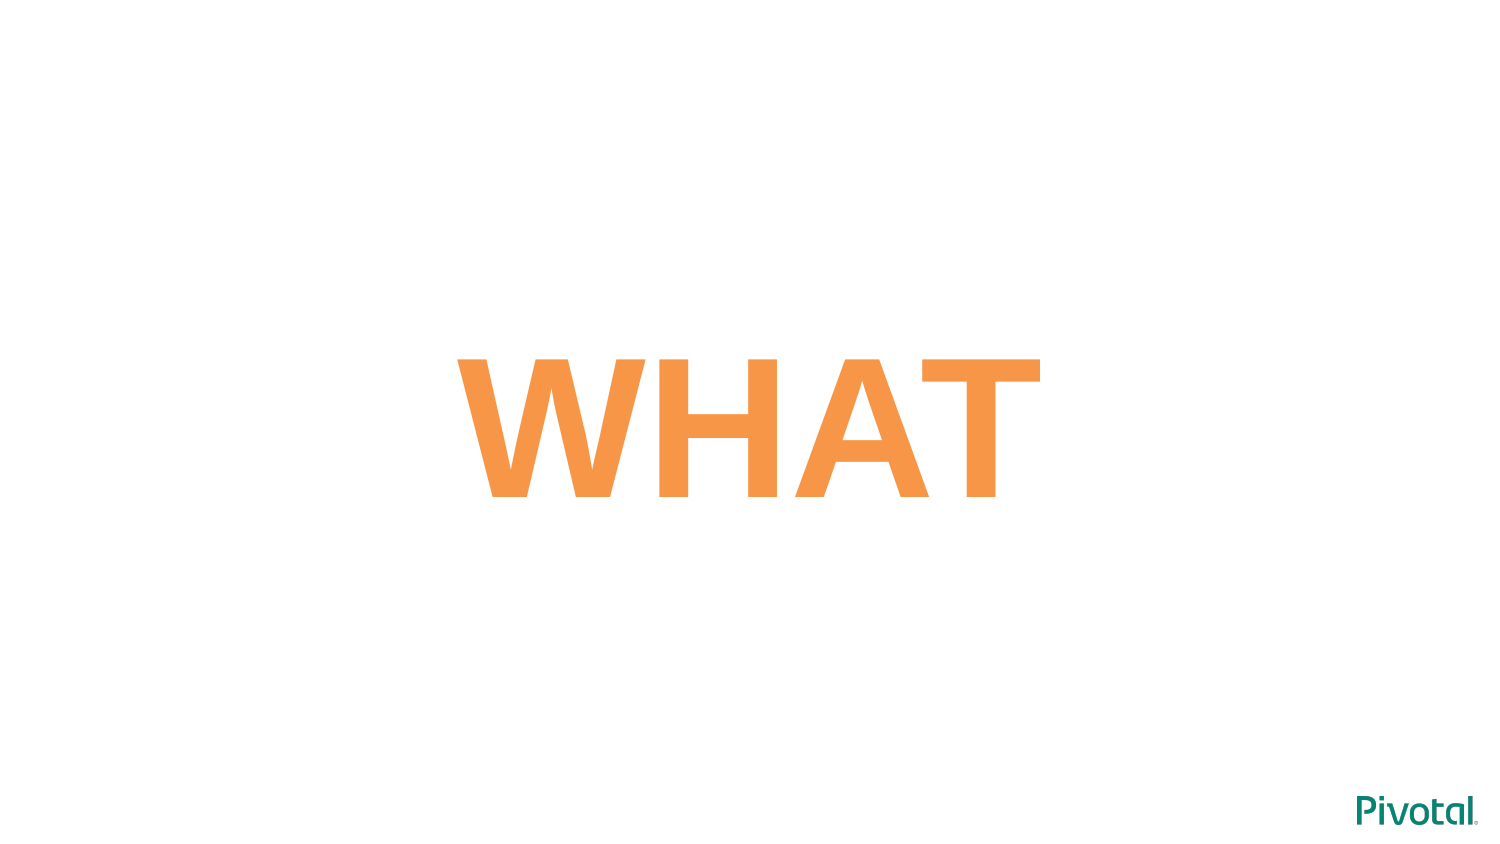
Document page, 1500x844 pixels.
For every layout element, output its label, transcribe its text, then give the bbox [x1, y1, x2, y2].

text_box WHAT [396, 324, 1104, 519]
picture [1357, 796, 1478, 825]
